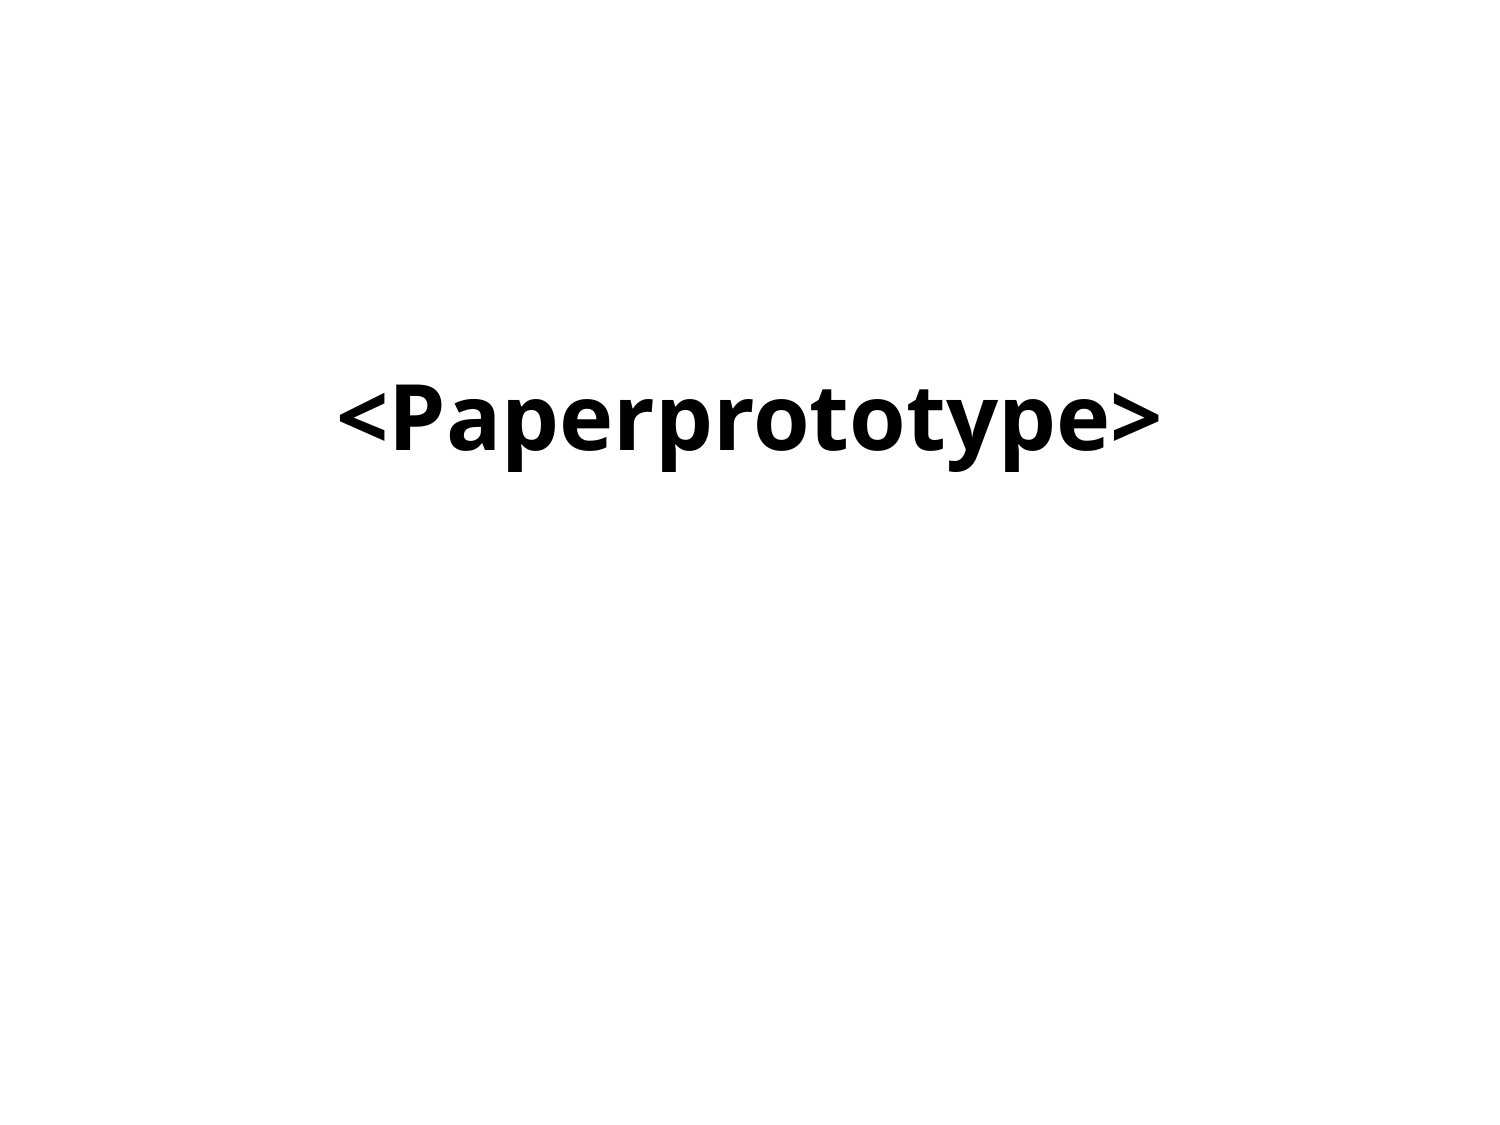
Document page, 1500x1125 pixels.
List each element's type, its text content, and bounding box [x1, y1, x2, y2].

title <Paperprototype> [112, 349, 1388, 479]
